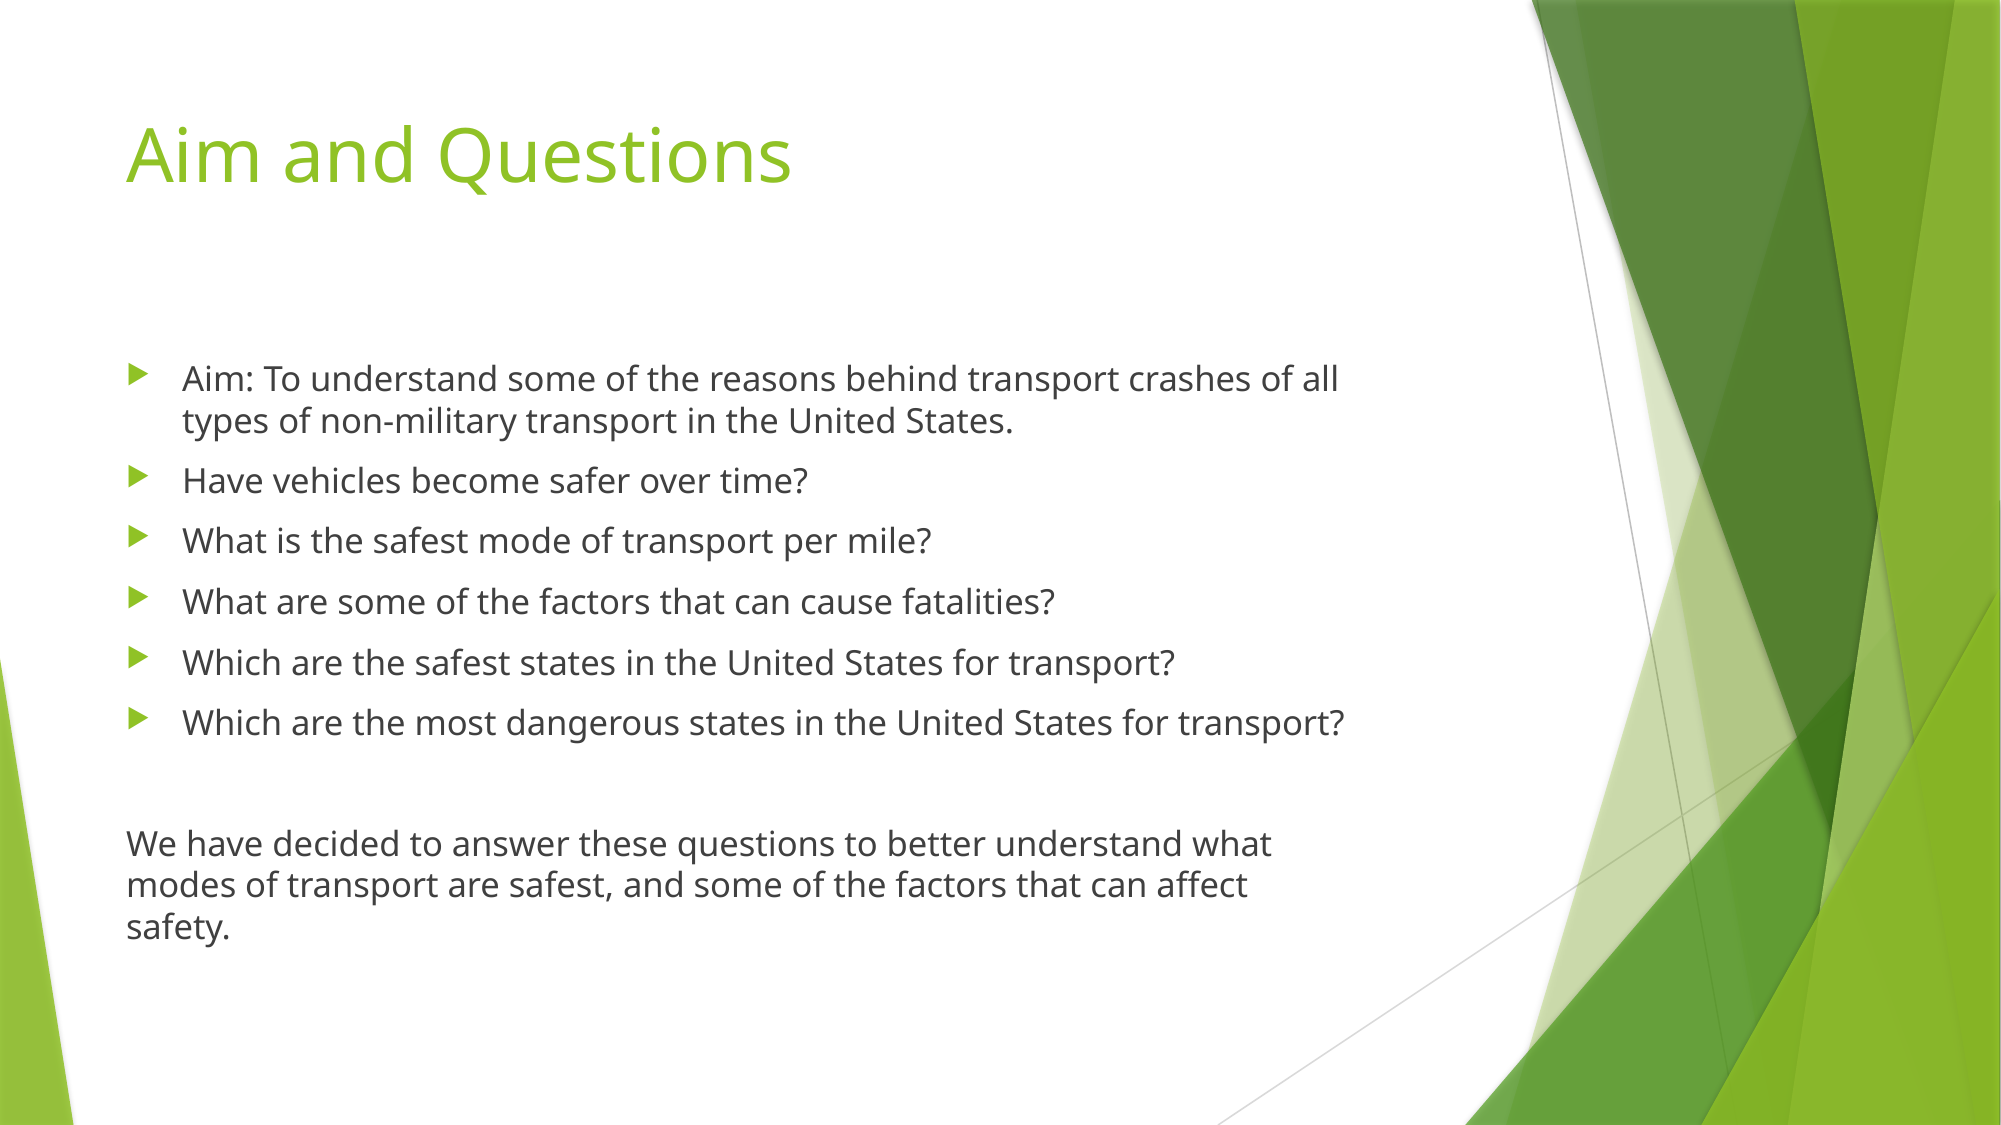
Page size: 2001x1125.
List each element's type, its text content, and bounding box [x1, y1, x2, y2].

list Aim: To understand some of the reasons behind transport crashes of all types of non-military transport in the United States. Have vehicles become safer over time? What is the safest mode of transport per mile? What are some of the factors that can cause fatalities? Which are the safest states in the United States for transport? Which are the most dangerous states in the United States for transport? We have decided to answer these questions to better understand what modes of transport are safest, and some of the factors that can affect safety. [111, 349, 1364, 996]
title Aim and Questions [111, 99, 1522, 214]
